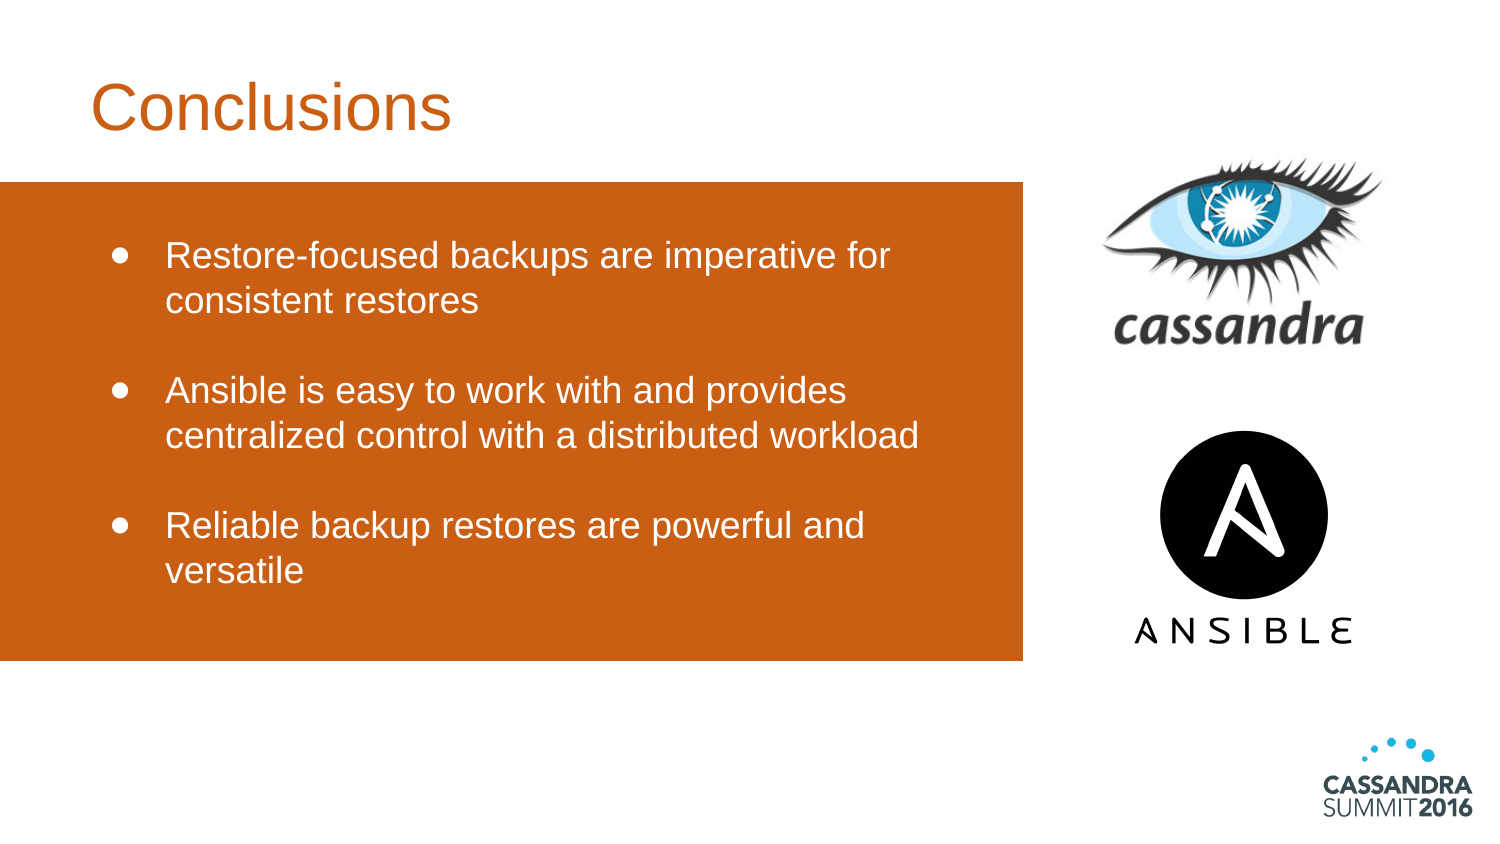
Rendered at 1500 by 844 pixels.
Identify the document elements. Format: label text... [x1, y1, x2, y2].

picture [1320, 734, 1475, 819]
picture [1096, 152, 1388, 349]
list Restore-focused backups are imperative for consistent restores Ansible is easy to work with and provides centralized control with a distributed workload Reliable backup restores are powerful and versatile [75, 216, 939, 623]
title Conclusions [75, 33, 1425, 175]
picture [1110, 407, 1375, 672]
